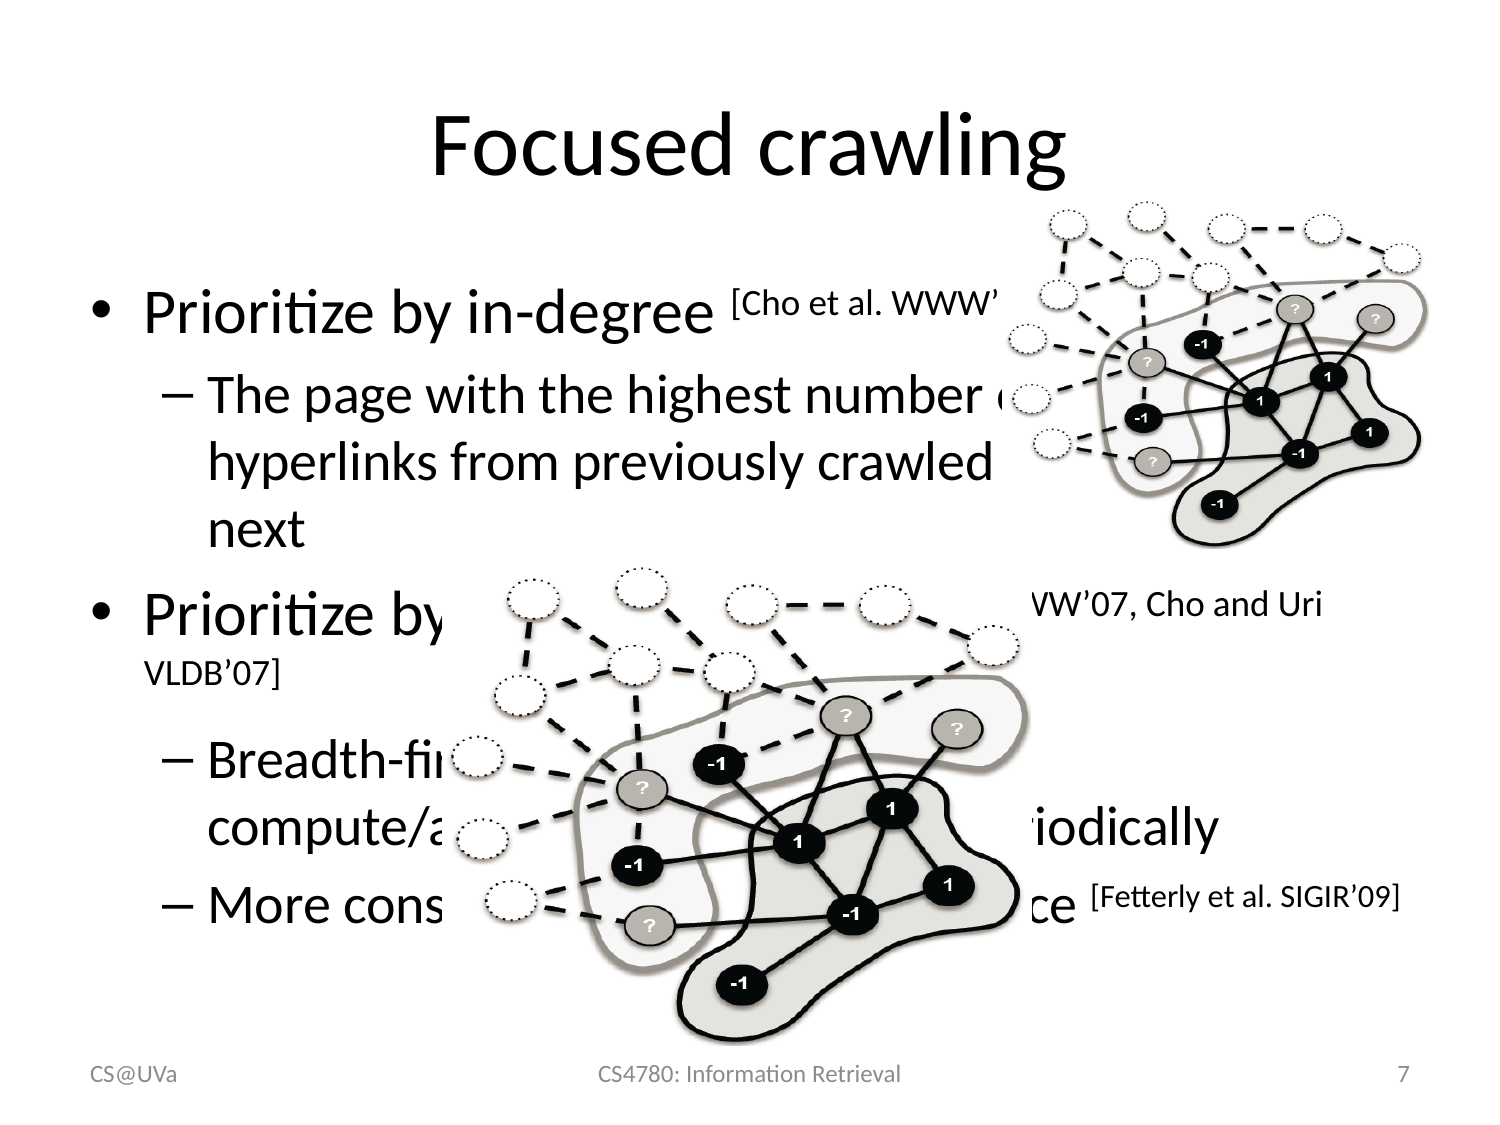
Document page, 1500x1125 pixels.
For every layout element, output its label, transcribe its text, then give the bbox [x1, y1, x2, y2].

picture [441, 563, 1032, 1047]
picture [1002, 199, 1430, 550]
title Focused crawling [75, 45, 1425, 233]
list Prioritize by in-degree [Cho et al. WWW’98] The page with the highest number of incoming hyperlinks from previously crawled pages is crawled next Prioritize by PageRank [Abiteboul et al. WWW’07, Cho and Uri VLDB’07] Breadth-first in early stage, then compute/approximate PageRank periodically More consistent with search relevance [Fetterly et al. SIGIR’09] [75, 262, 1425, 1005]
footer CS4780: Information Retrieval [512, 1055, 988, 1103]
slide_number CS@UVa [75, 1042, 425, 1103]
slide_number 7 [1074, 1042, 1425, 1103]
